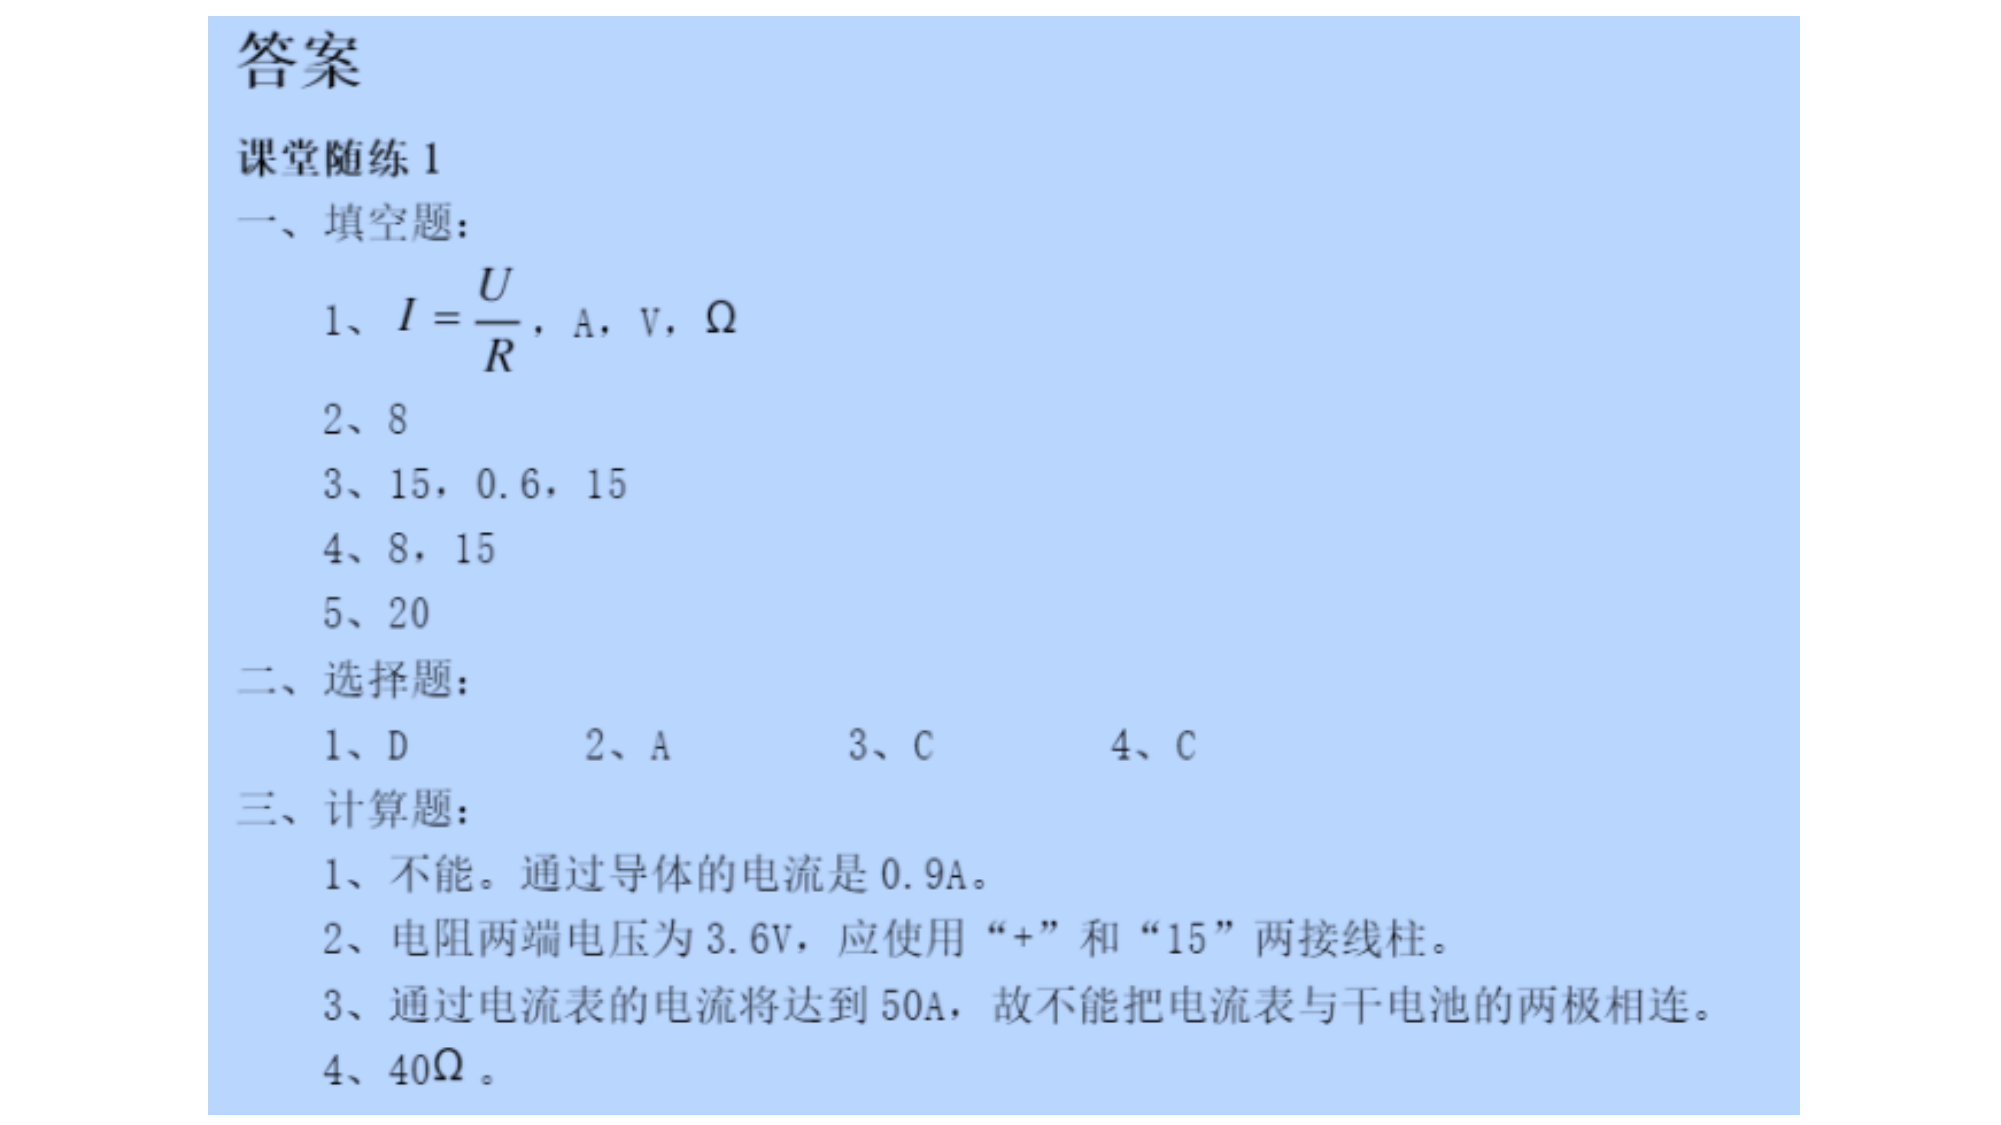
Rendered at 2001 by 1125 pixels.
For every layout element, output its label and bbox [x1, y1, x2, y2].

picture [208, 16, 1800, 1115]
